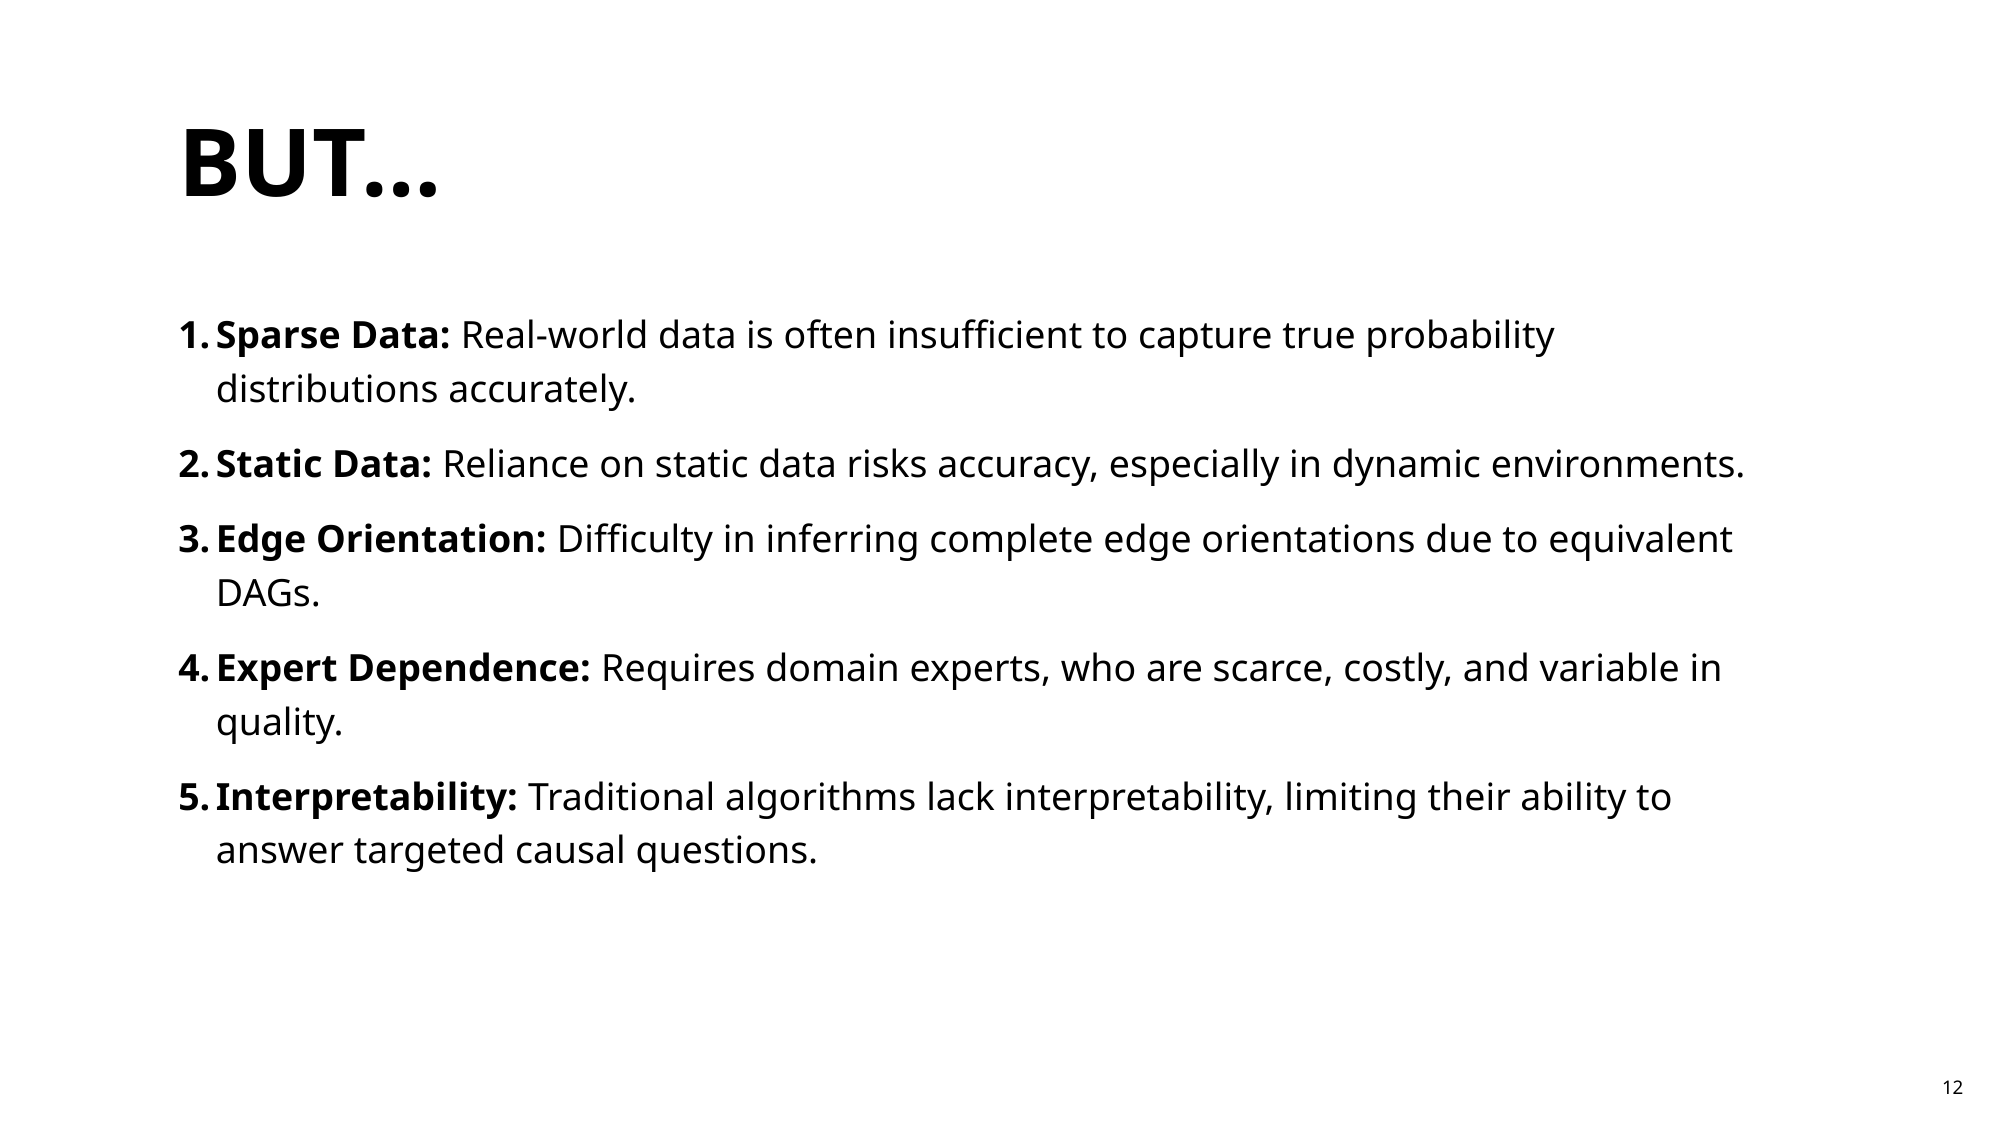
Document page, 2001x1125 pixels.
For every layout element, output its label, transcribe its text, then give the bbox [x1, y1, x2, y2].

list Sparse Data: Real-world data is often insufficient to capture true probability distributions accurately. Static Data: Reliance on static data risks accuracy, especially in dynamic environments. Edge Orientation: Difficulty in inferring complete edge orientations due to equivalent DAGs. Expert Dependence: Requires domain experts, who are scarce, costly, and variable in quality. Interpretability: Traditional algorithms lack interpretability, limiting their ability to answer targeted causal questions. [163, 294, 1796, 927]
title BUT… [163, 108, 1726, 244]
slide_number 12 [1908, 1058, 1979, 1119]
